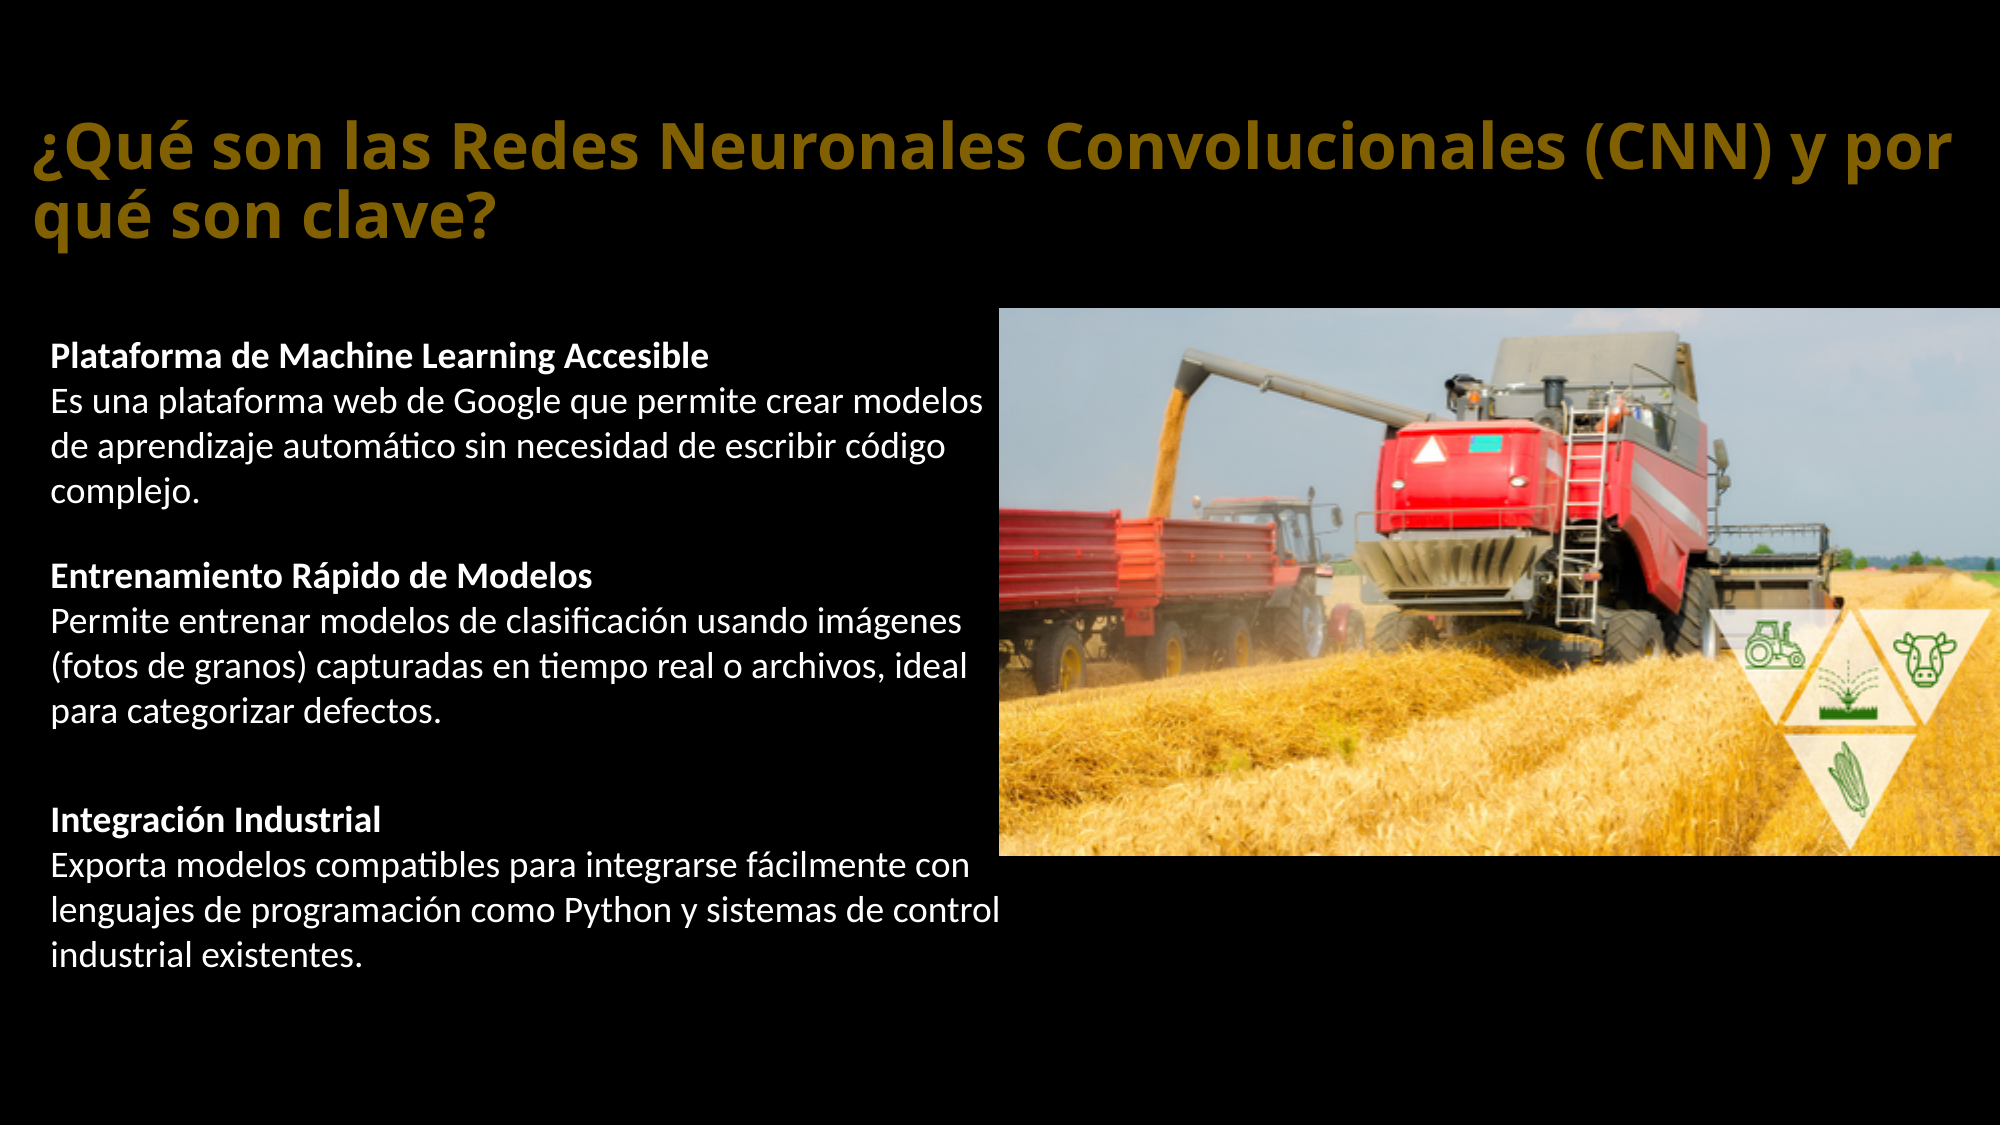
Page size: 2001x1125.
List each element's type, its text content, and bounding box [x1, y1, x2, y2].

text_box Entrenamiento Rápido de Modelos Permite entrenar modelos de clasificación usando imágenes (fotos de granos) capturadas en tiempo real o archivos, ideal para categorizar defectos. [35, 543, 999, 739]
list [999, 308, 2000, 856]
text_box Plataforma de Machine Learning Accesible Es una plataforma web de Google que permite crear modelos de aprendizaje automático sin necesidad de escribir código complejo. [35, 323, 999, 518]
text_box Integración Industrial Exporta modelos compatibles para integrarse fácilmente con lenguajes de programación como Python y sistemas de control industrial existentes. [35, 787, 1036, 983]
title ¿Qué son las Redes Neuronales Convolucionales (CNN) y por qué son clave? [17, 106, 1983, 338]
